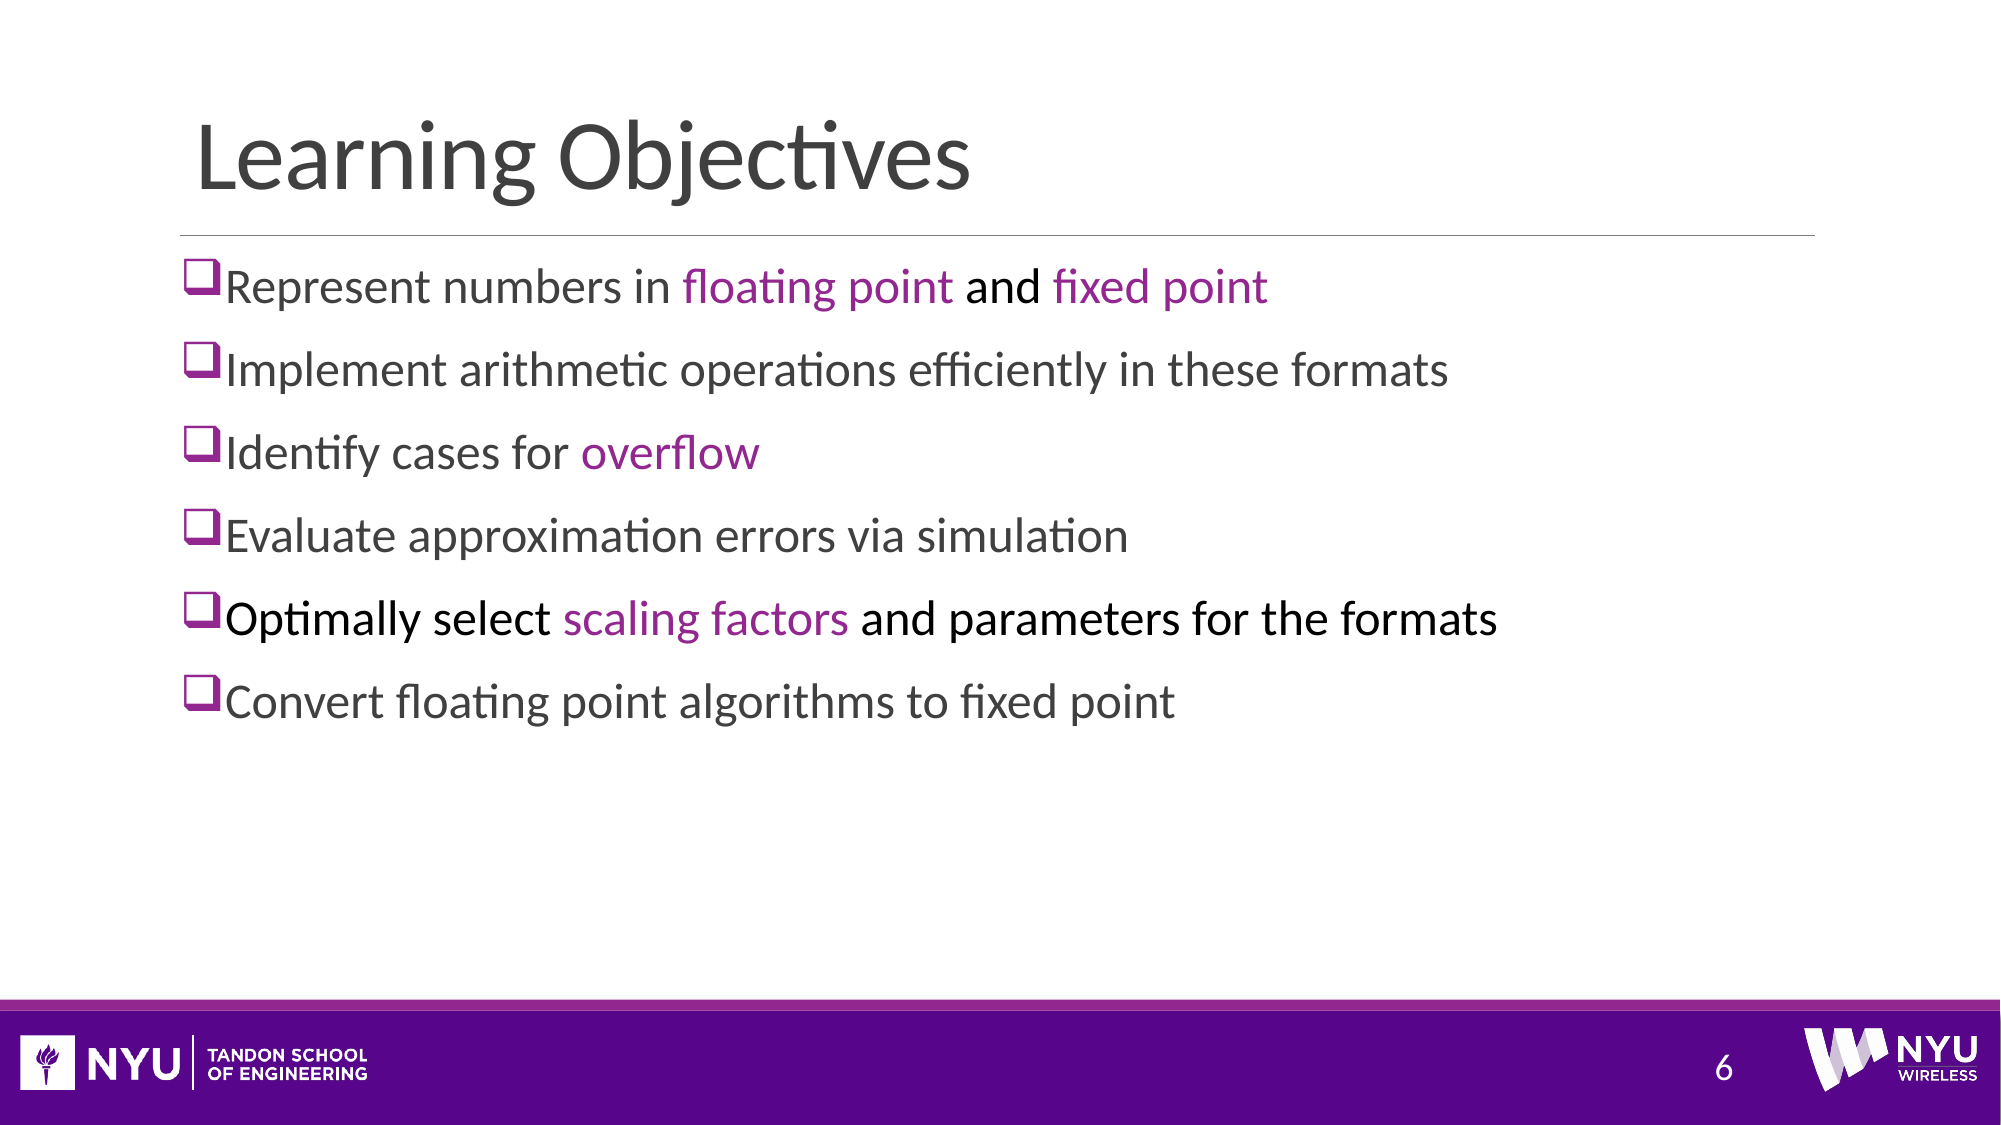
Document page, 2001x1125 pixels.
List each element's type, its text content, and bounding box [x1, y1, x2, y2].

slide_number 6 [1533, 1035, 1749, 1096]
title Learning Objectives [180, 47, 1830, 218]
list Represent numbers in floating point and fixed point Implement arithmetic operations efficiently in these formats Identify cases for overflow Evaluate approximation errors via simulation Optimally select scaling factors and parameters for the formats Convert floating point algorithms to fixed point [180, 252, 1830, 963]
